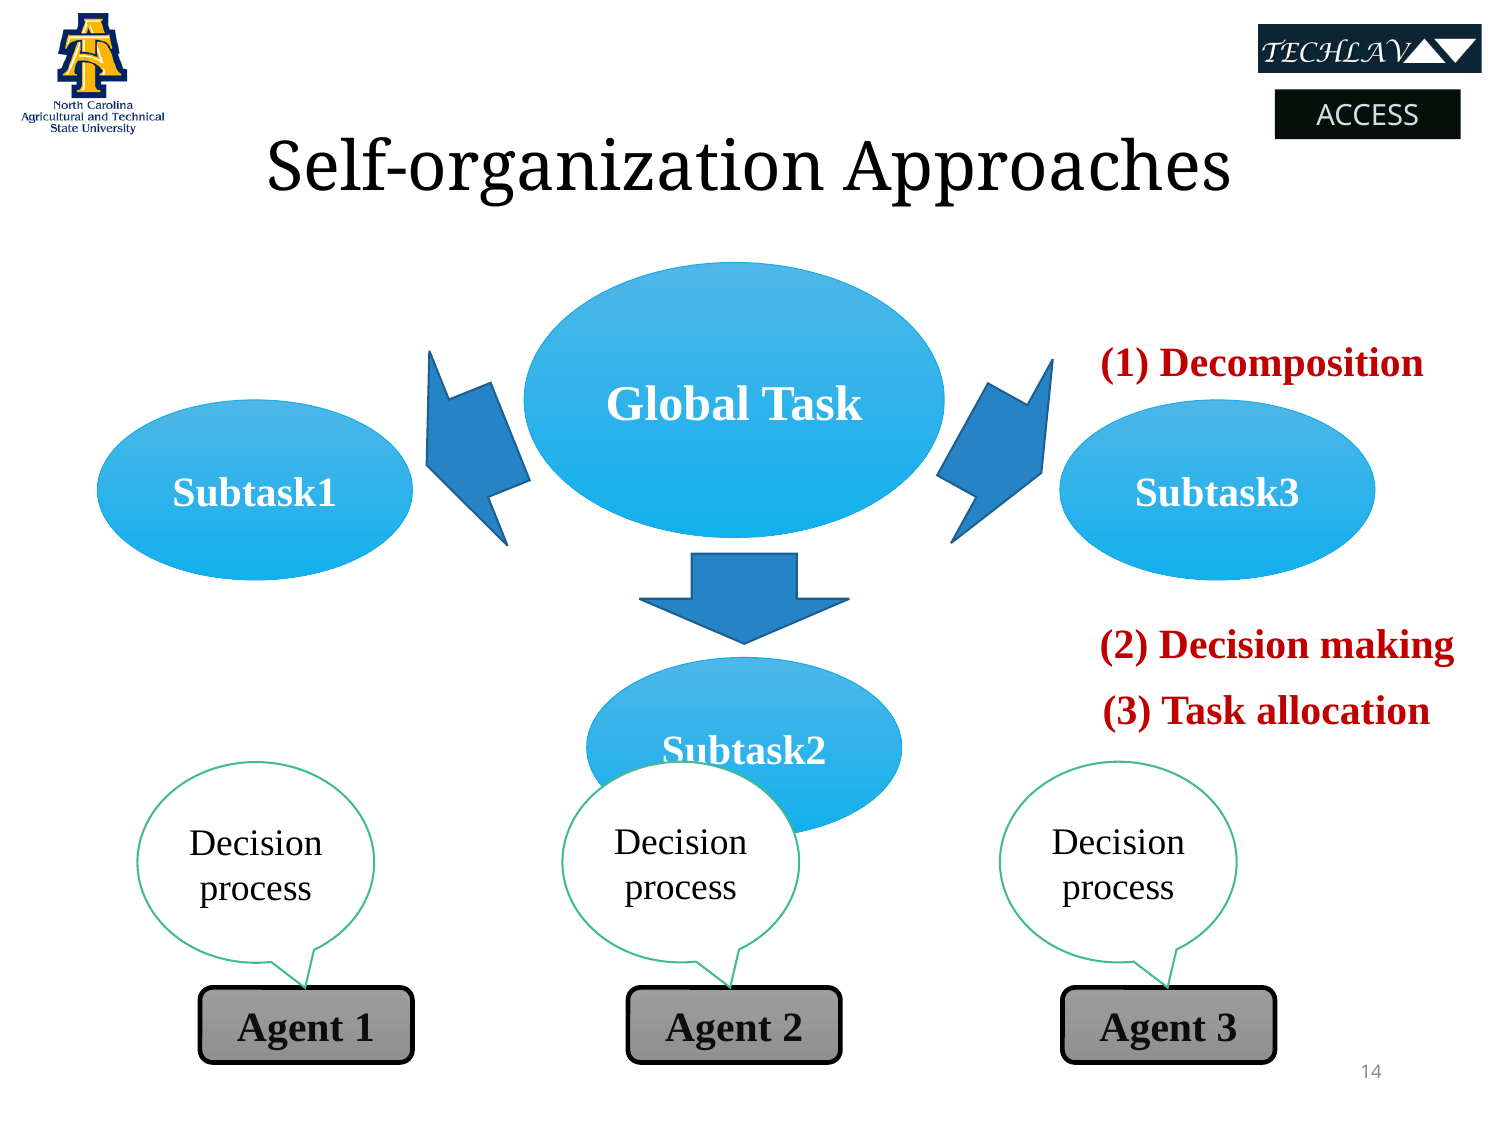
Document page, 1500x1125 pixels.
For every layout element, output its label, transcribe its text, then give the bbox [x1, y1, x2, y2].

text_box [18, 10, 1482, 140]
text_box Global Task [542, 261, 926, 343]
text_box (3) Task allocation [1375, 675, 1500, 740]
slide_number 14 [1059, 1042, 1397, 1103]
text_box (2) Decision making [1375, 609, 1500, 675]
title Self-organization Approaches [103, 140, 1397, 278]
text_box Agent 1 [199, 986, 413, 1063]
text_box Agent 3 [1061, 986, 1276, 1063]
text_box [97, 343, 1375, 838]
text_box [137, 761, 1237, 963]
text_box (1) Decomposition [999, 327, 1500, 393]
text_box Agent 2 [627, 986, 841, 1063]
